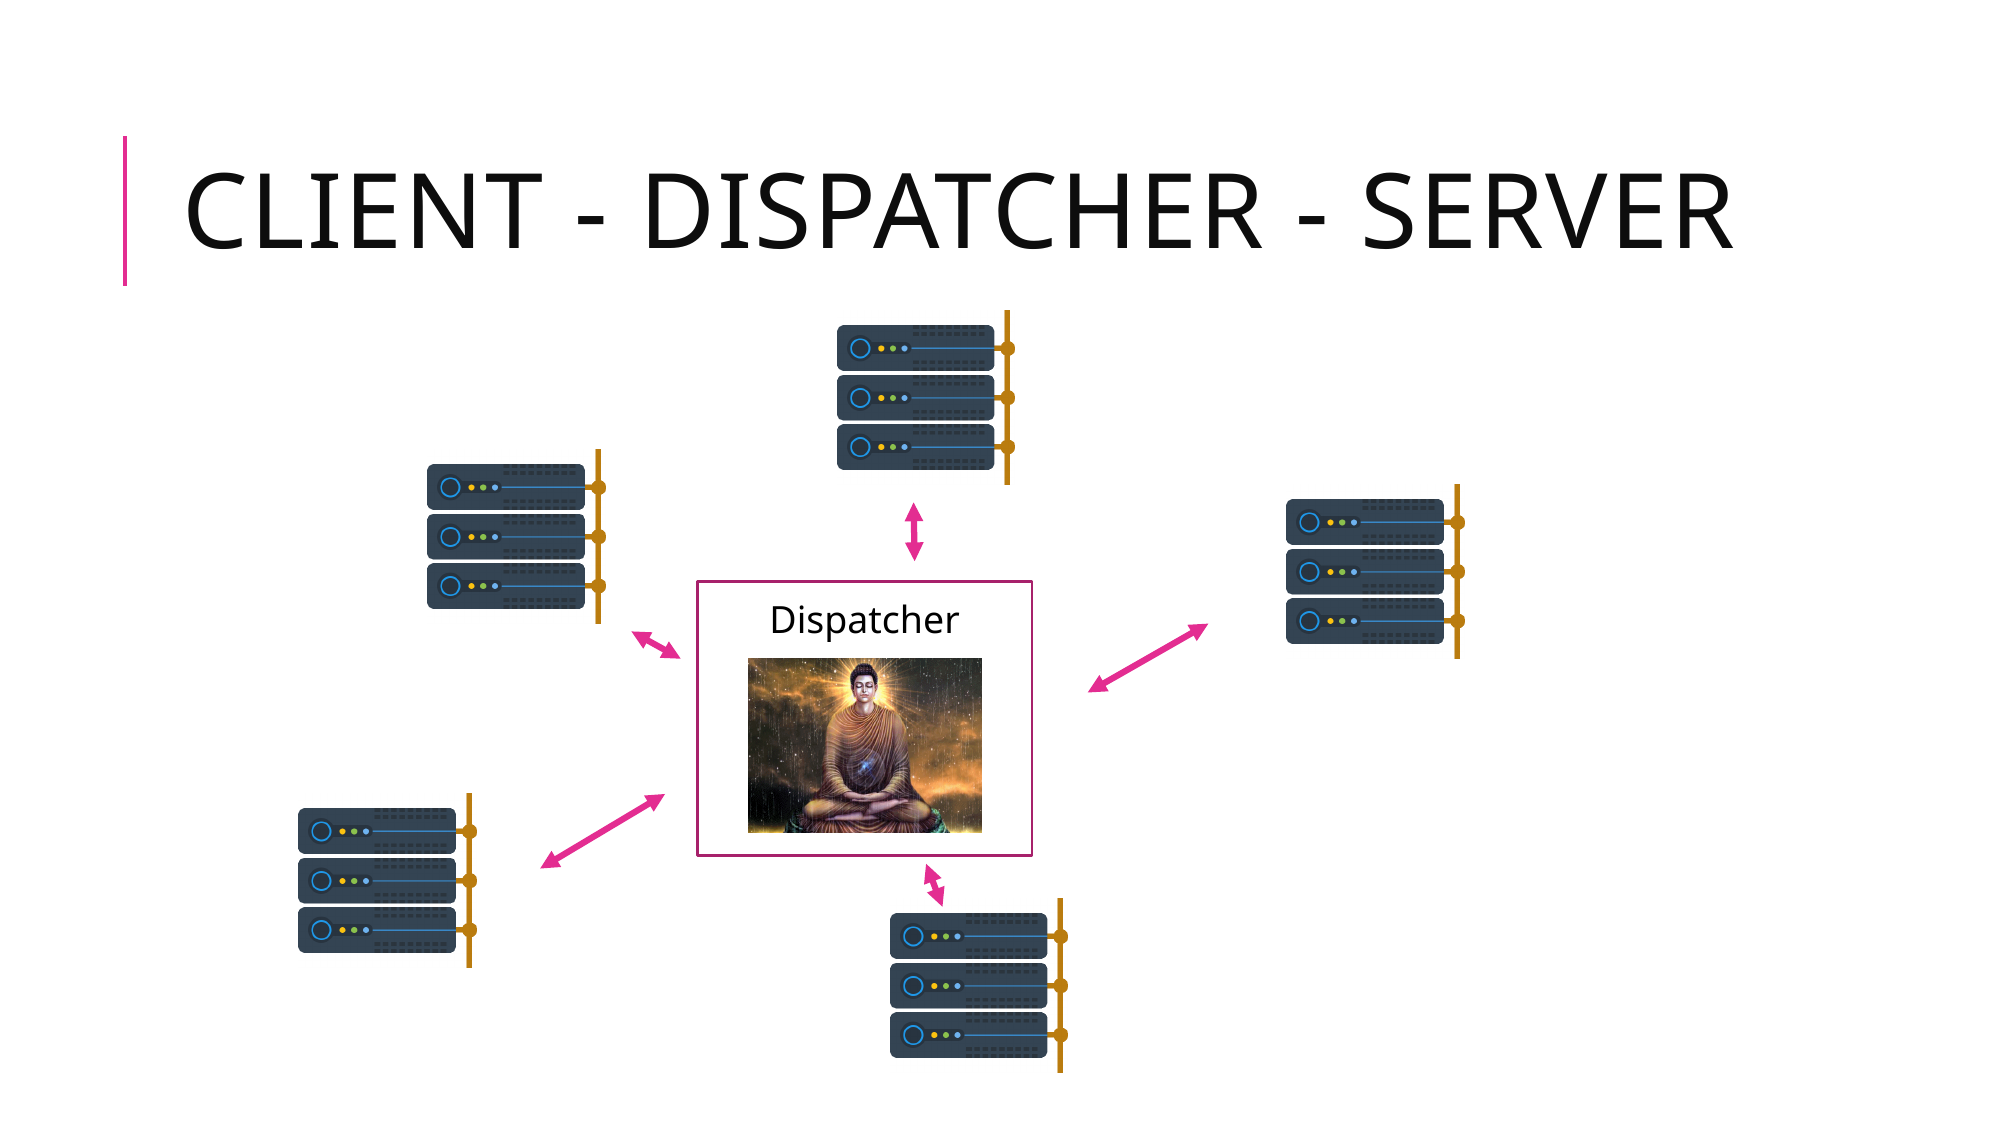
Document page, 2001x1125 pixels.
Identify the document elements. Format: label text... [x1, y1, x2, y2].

picture [298, 793, 477, 969]
text_box Dispatcher [754, 588, 975, 649]
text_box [1087, 623, 1209, 693]
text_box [539, 793, 666, 869]
picture [889, 898, 1069, 1073]
title Client - Dispatcher - Server [168, 96, 1763, 342]
picture [427, 449, 606, 624]
picture [1286, 484, 1465, 660]
picture [747, 658, 982, 833]
picture [836, 310, 1016, 486]
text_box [925, 863, 943, 907]
text_box [696, 580, 1033, 857]
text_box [631, 631, 681, 659]
